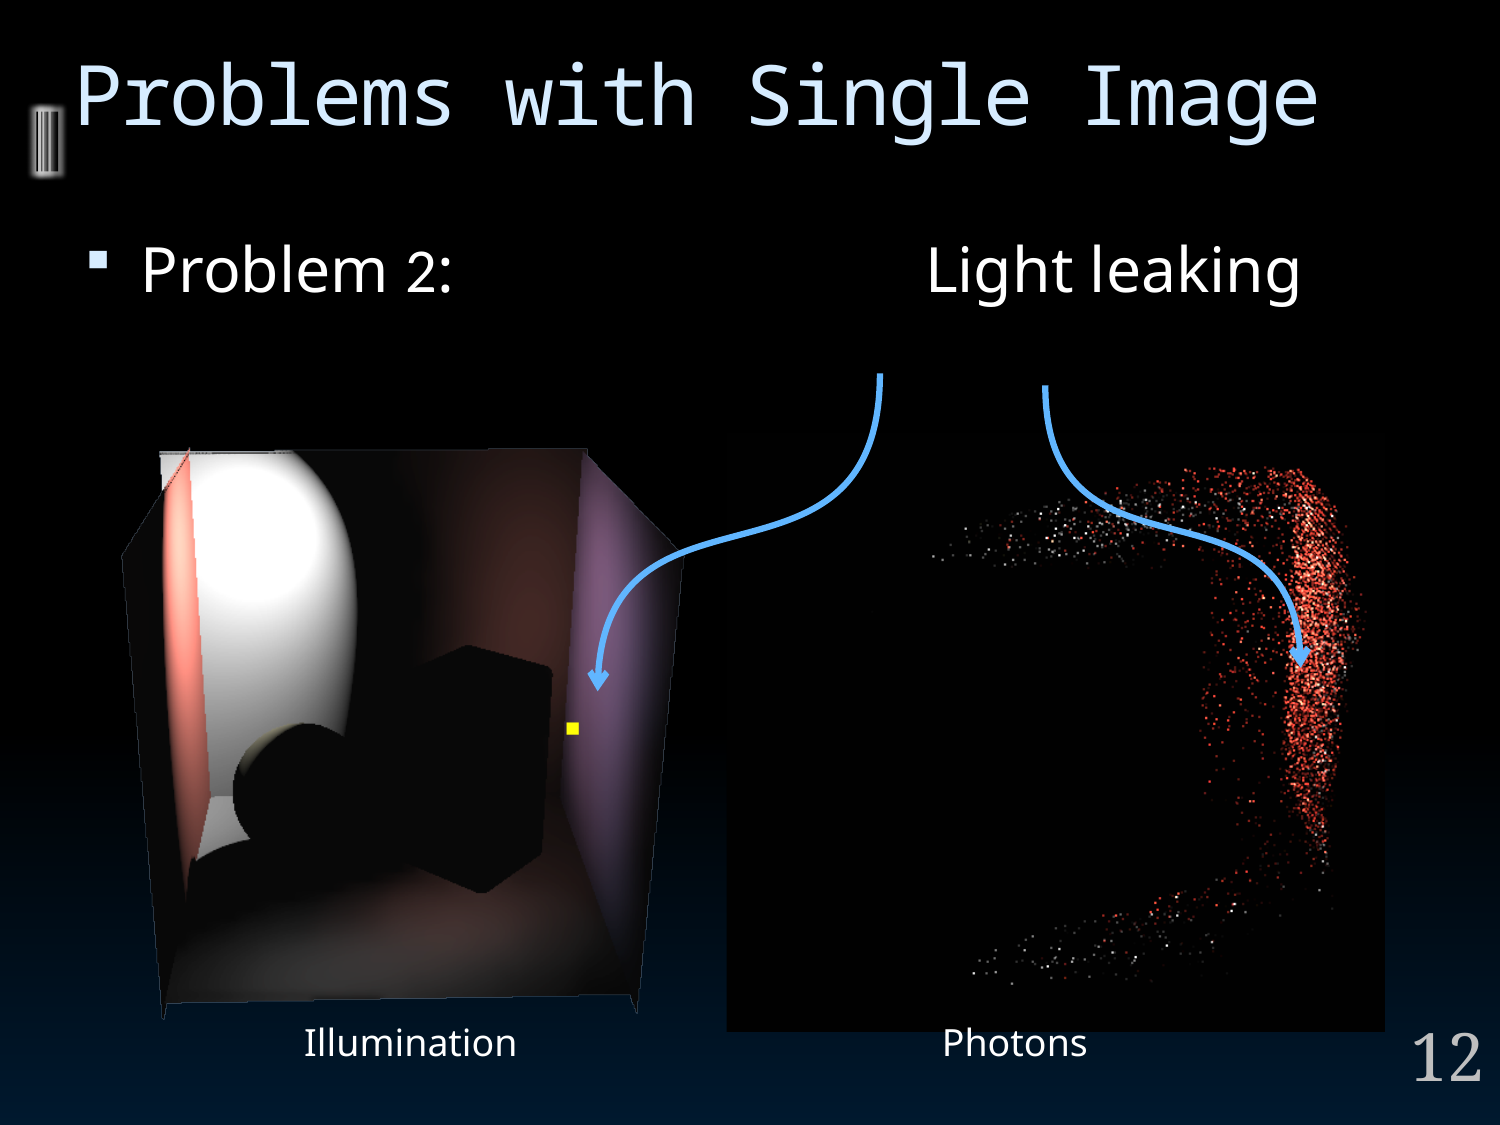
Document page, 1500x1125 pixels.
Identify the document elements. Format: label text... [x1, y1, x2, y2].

picture [104, 433, 704, 1041]
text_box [1031, 398, 1315, 655]
title Problems with Single Image [58, 35, 1430, 186]
text_box Illumination [289, 1051, 561, 1072]
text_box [579, 390, 899, 674]
text_box Photons [927, 1042, 1199, 1072]
picture [726, 433, 1386, 1032]
list Problem 2: Light leaking [58, 222, 1425, 1043]
slide_number 12 [1371, 1007, 1500, 1125]
